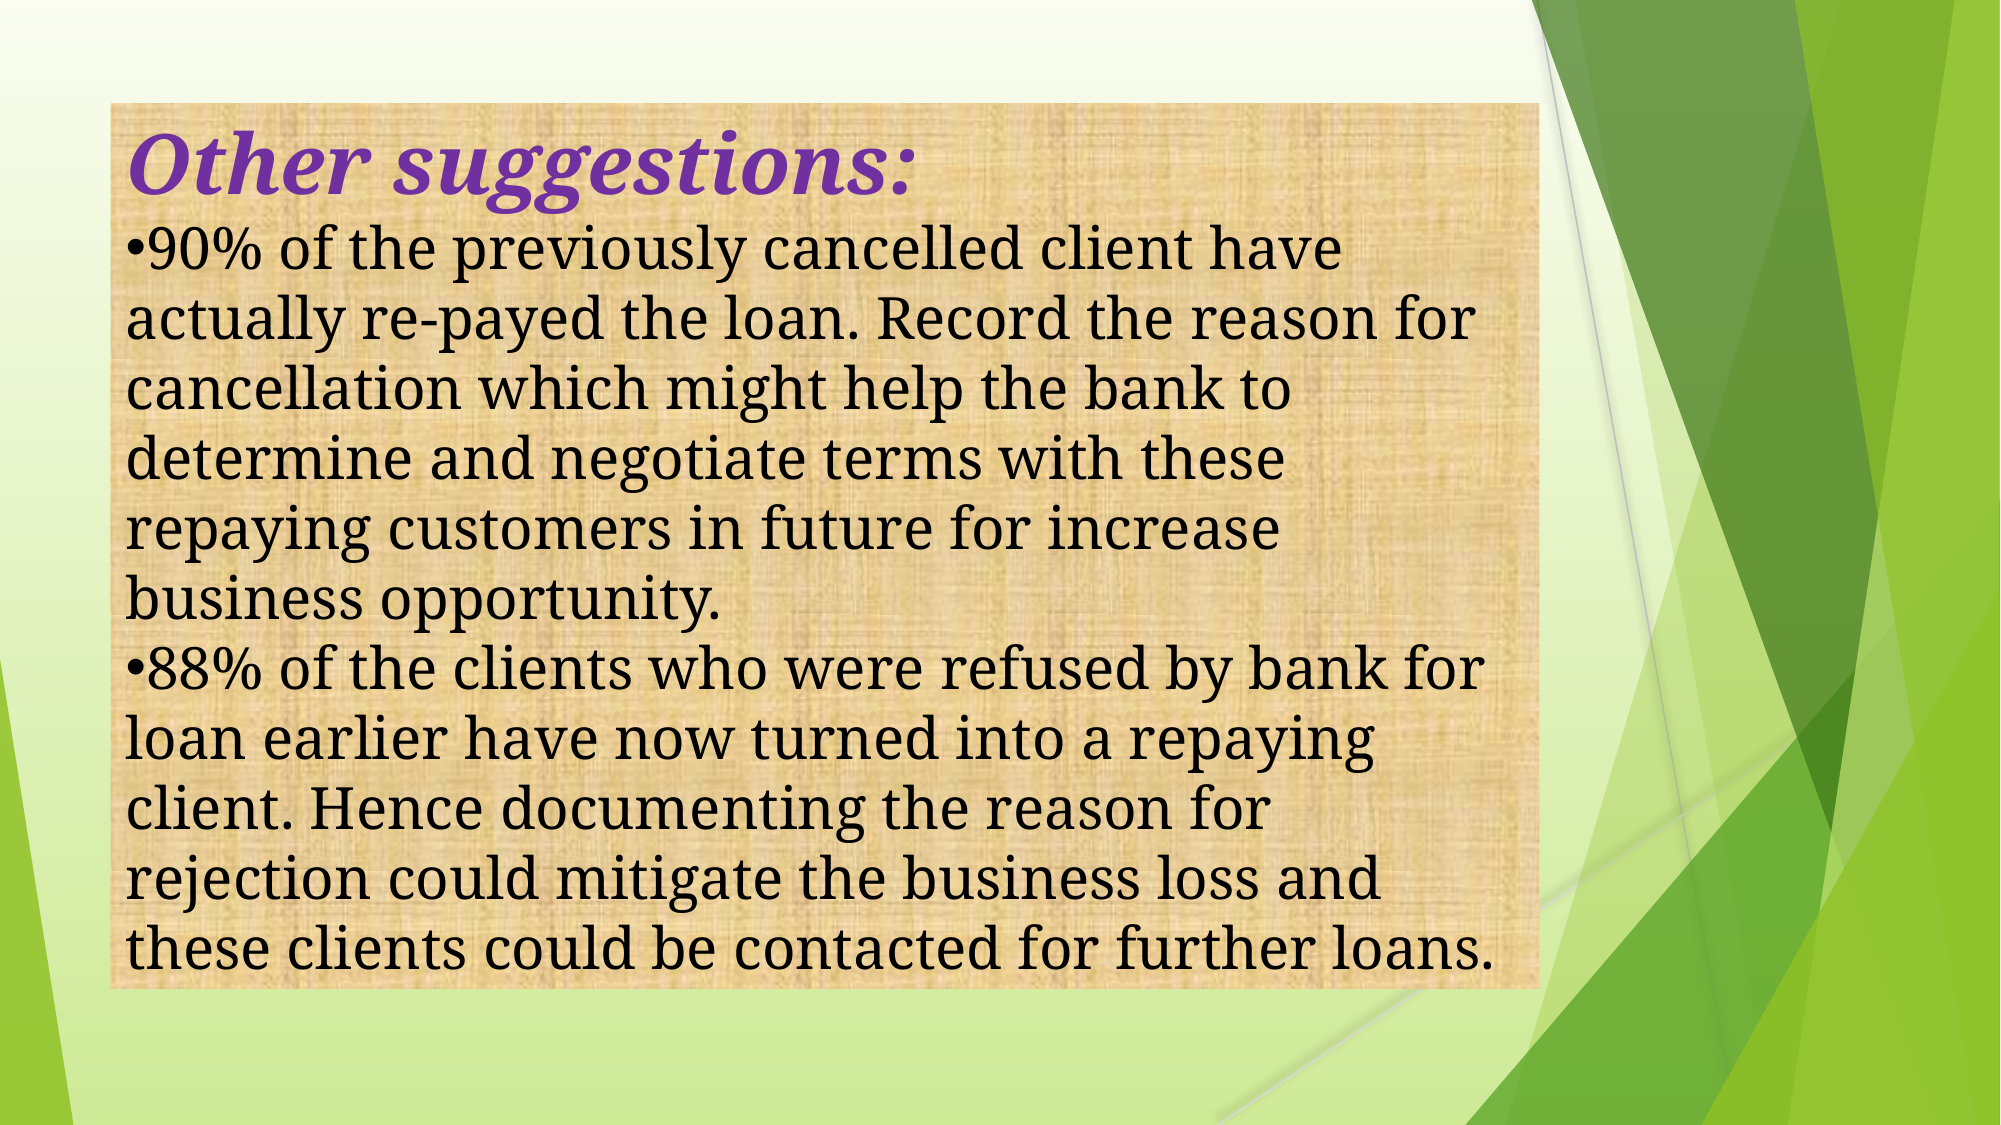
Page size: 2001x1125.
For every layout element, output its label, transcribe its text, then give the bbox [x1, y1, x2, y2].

text_box Other suggestions: 90% of the previously cancelled client have actually re-payed the loan. Record the reason for cancellation which might help the bank to determine and negotiate terms with these repaying customers in future for increase business opportunity. 88% of the clients who were refused by bank for loan earlier have now turned into a repaying client. Hence documenting the reason for rejection could mitigate the business loss and these clients could be contacted for further loans. [110, 103, 1540, 989]
